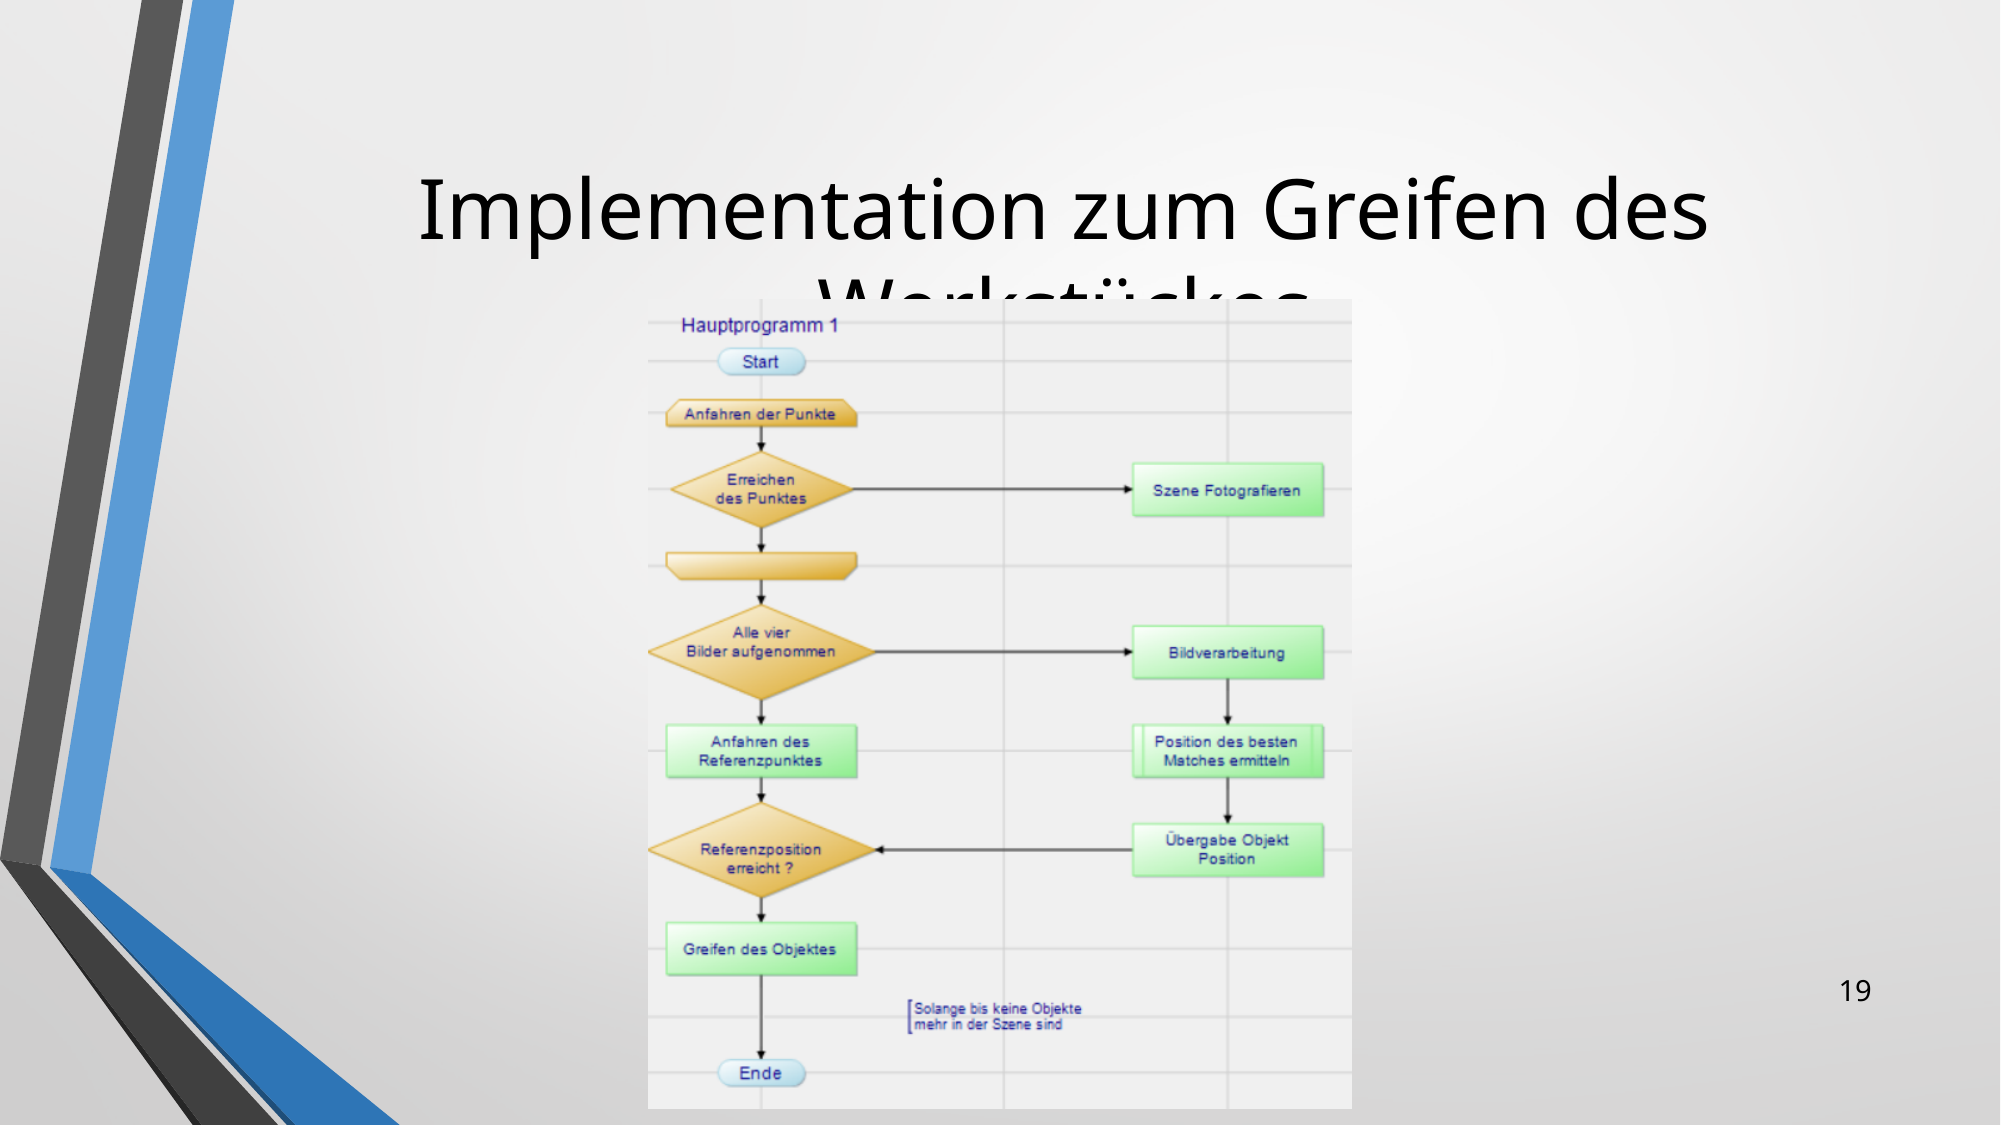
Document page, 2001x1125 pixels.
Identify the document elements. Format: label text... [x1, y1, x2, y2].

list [648, 299, 1352, 1109]
slide_number 19 [1796, 962, 1887, 1023]
title Implementation zum Greifen des Werkstückes [243, 112, 1887, 400]
